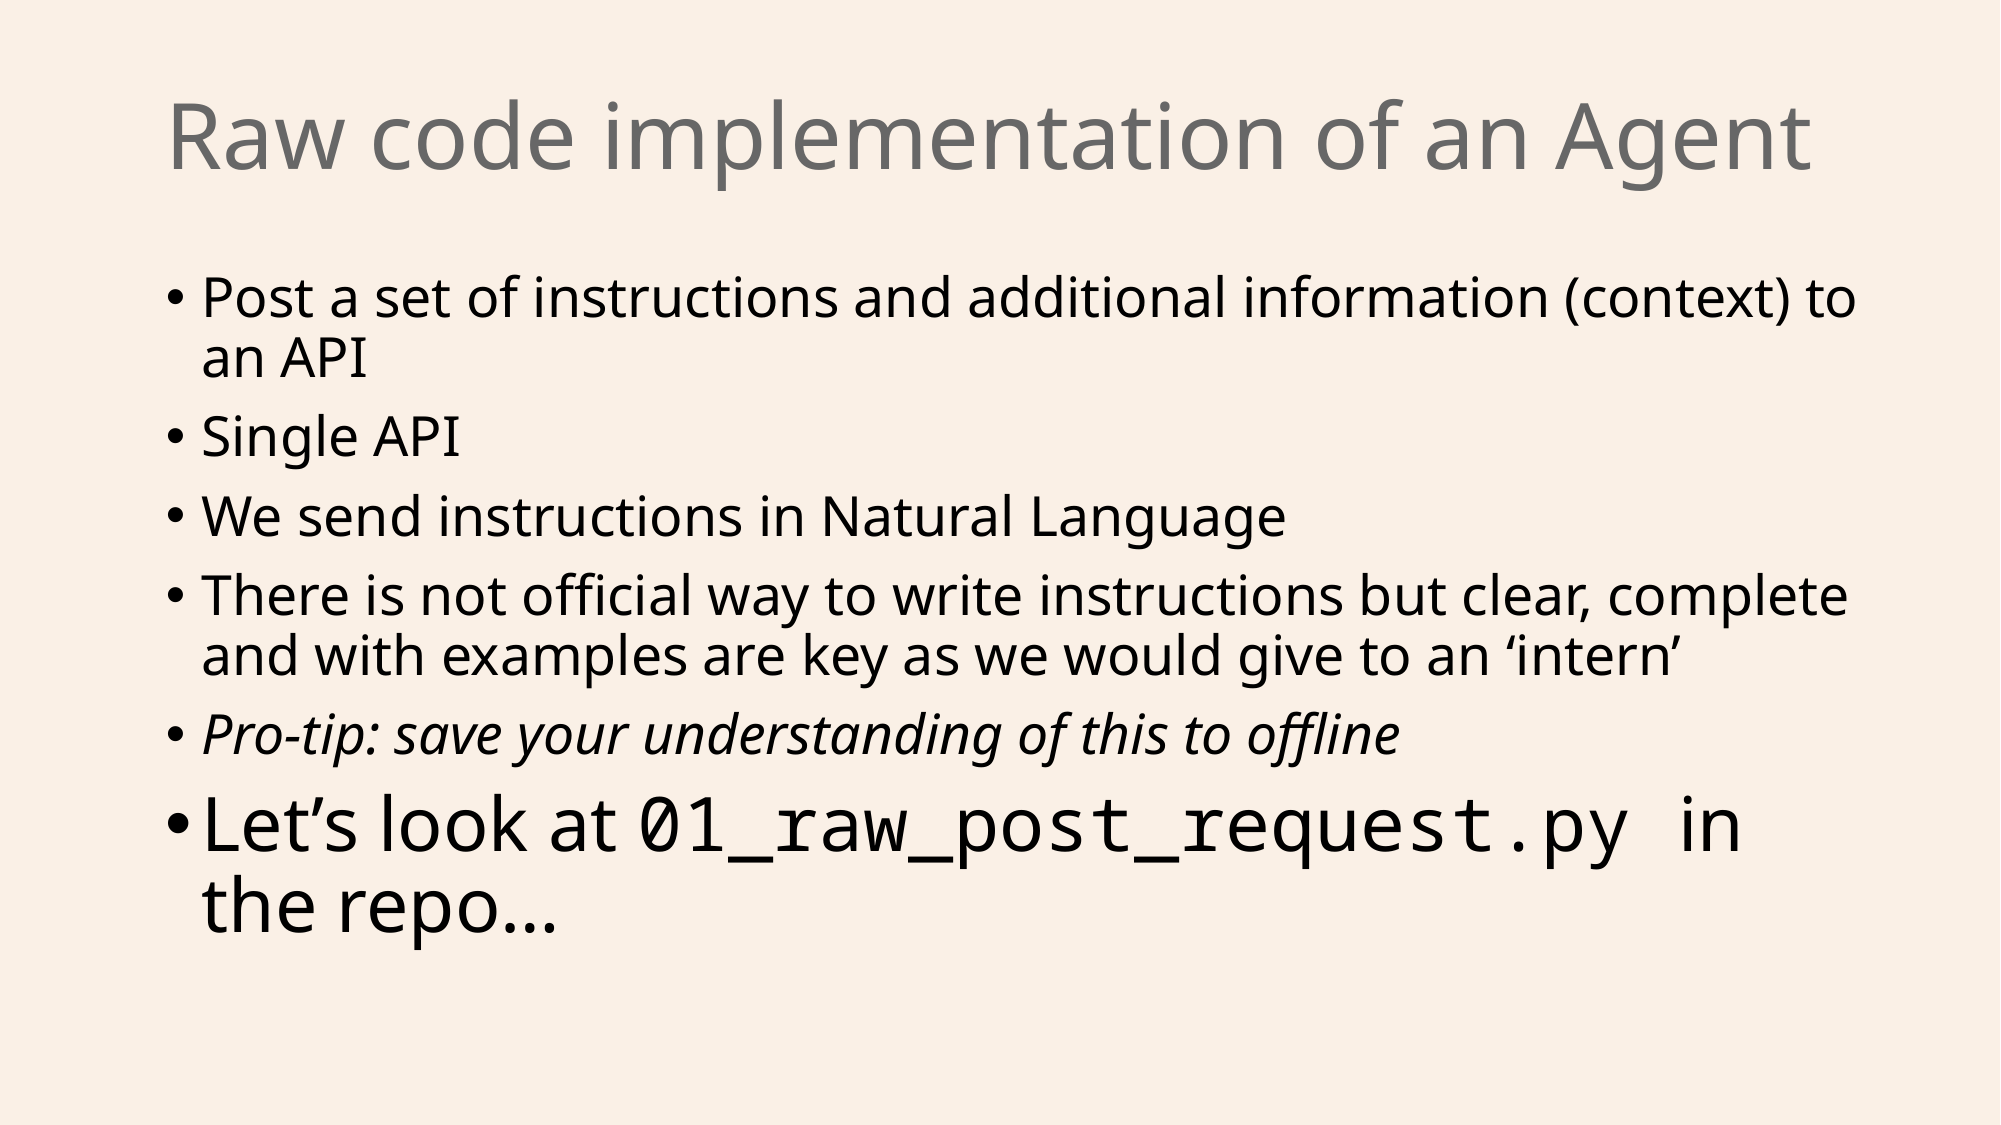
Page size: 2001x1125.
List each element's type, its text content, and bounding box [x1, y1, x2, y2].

list Post a set of instructions and additional information (context) to an API Single API We send instructions in Natural Language There is not official way to write instructions but clear, complete and with examples are key as we would give to an ‘intern’ Pro-tip: save your understanding of this to offline Let’s look at 01_raw_post_request.py in the repo… [150, 262, 1876, 977]
title Raw code implementation of an Agent [150, 31, 1876, 249]
